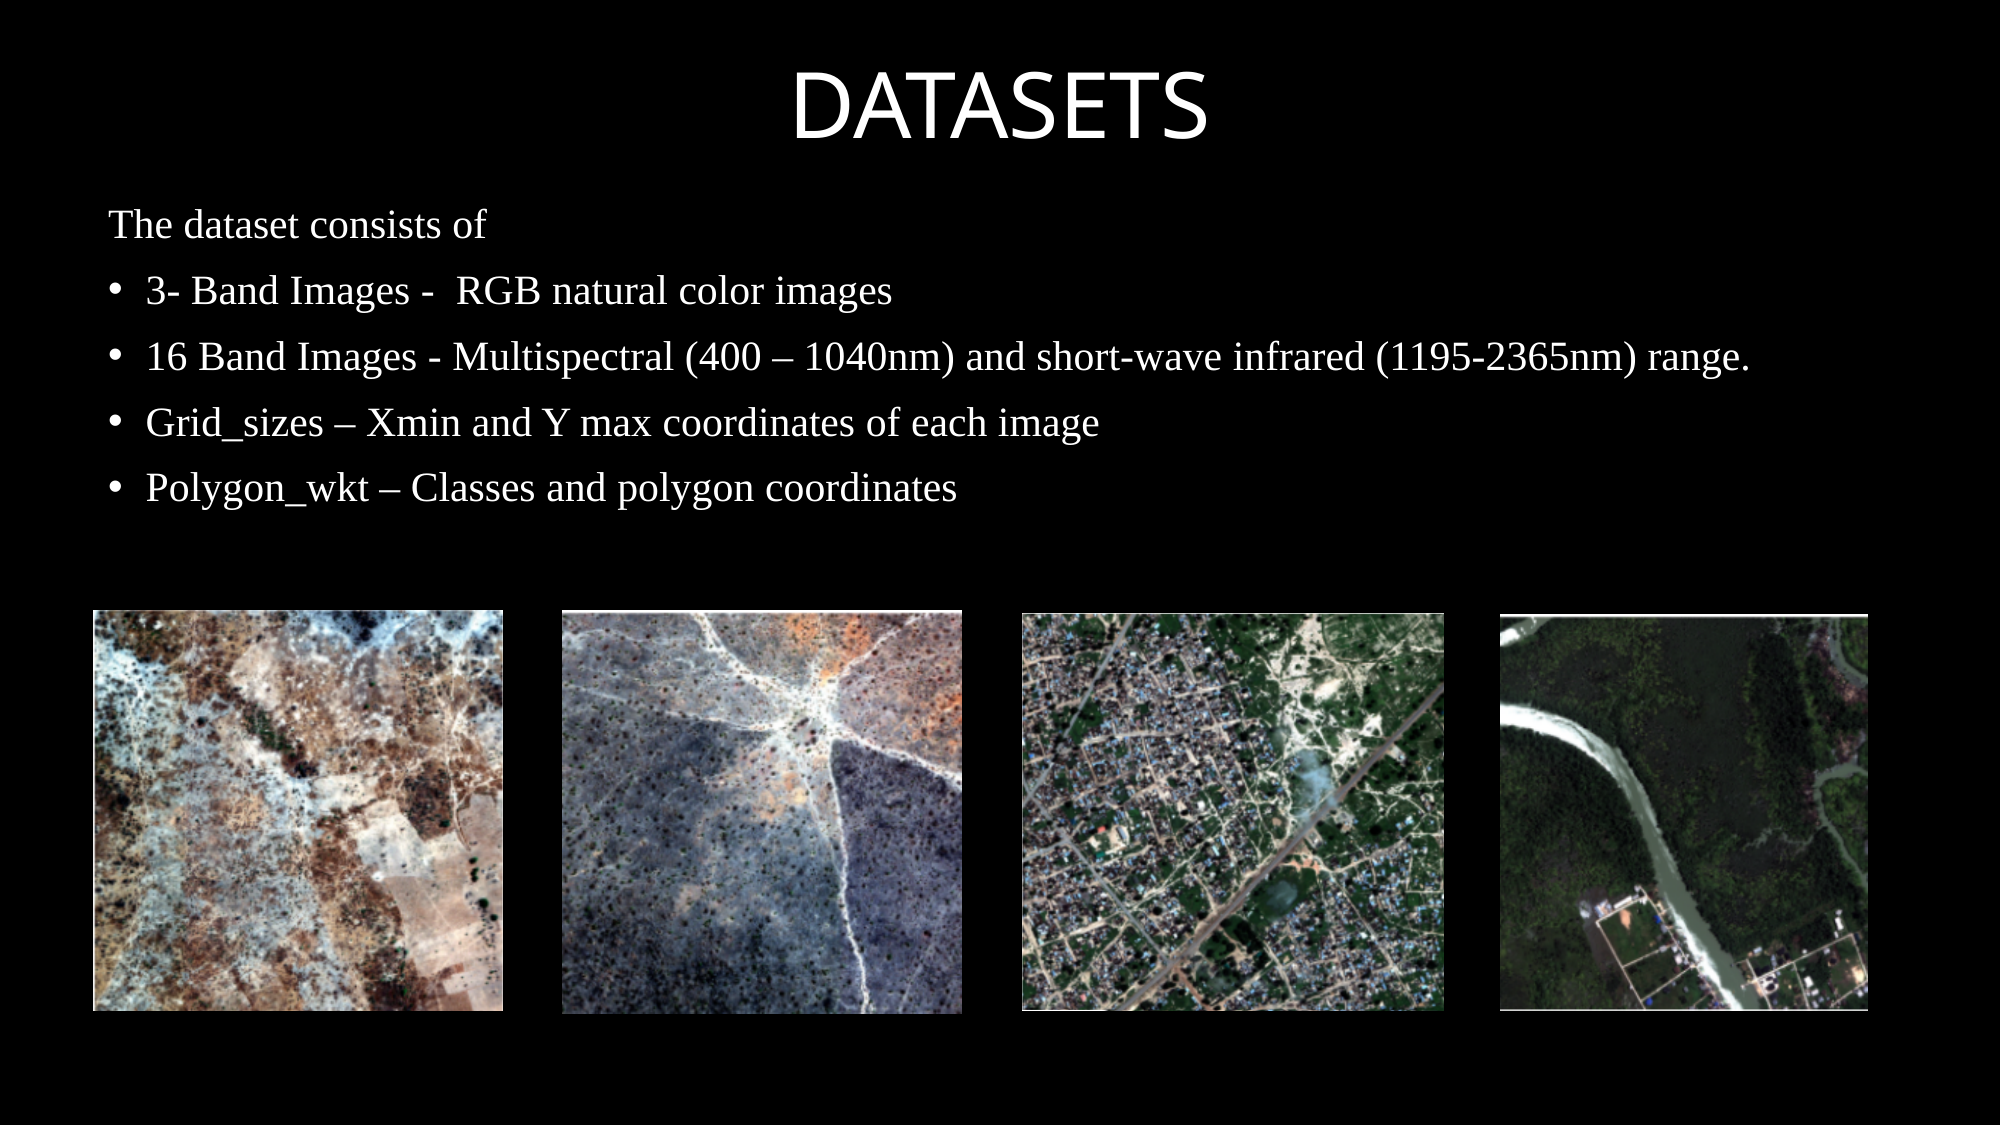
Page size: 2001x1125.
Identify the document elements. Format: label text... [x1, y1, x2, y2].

list The dataset consists of 3- Band Images - RGB natural color images 16 Band Images - Multispectral (400 – 1040nm) and short-wave infrared (1195-2365nm) range. Grid_sizes – Xmin and Y max coordinates of each image Polygon_wkt – Classes and polygon coordinates [93, 194, 1869, 1002]
picture [562, 610, 962, 1014]
picture [1500, 614, 1869, 1011]
title DATASETS [137, 0, 1863, 194]
picture [1021, 613, 1444, 1011]
picture [93, 610, 503, 1011]
